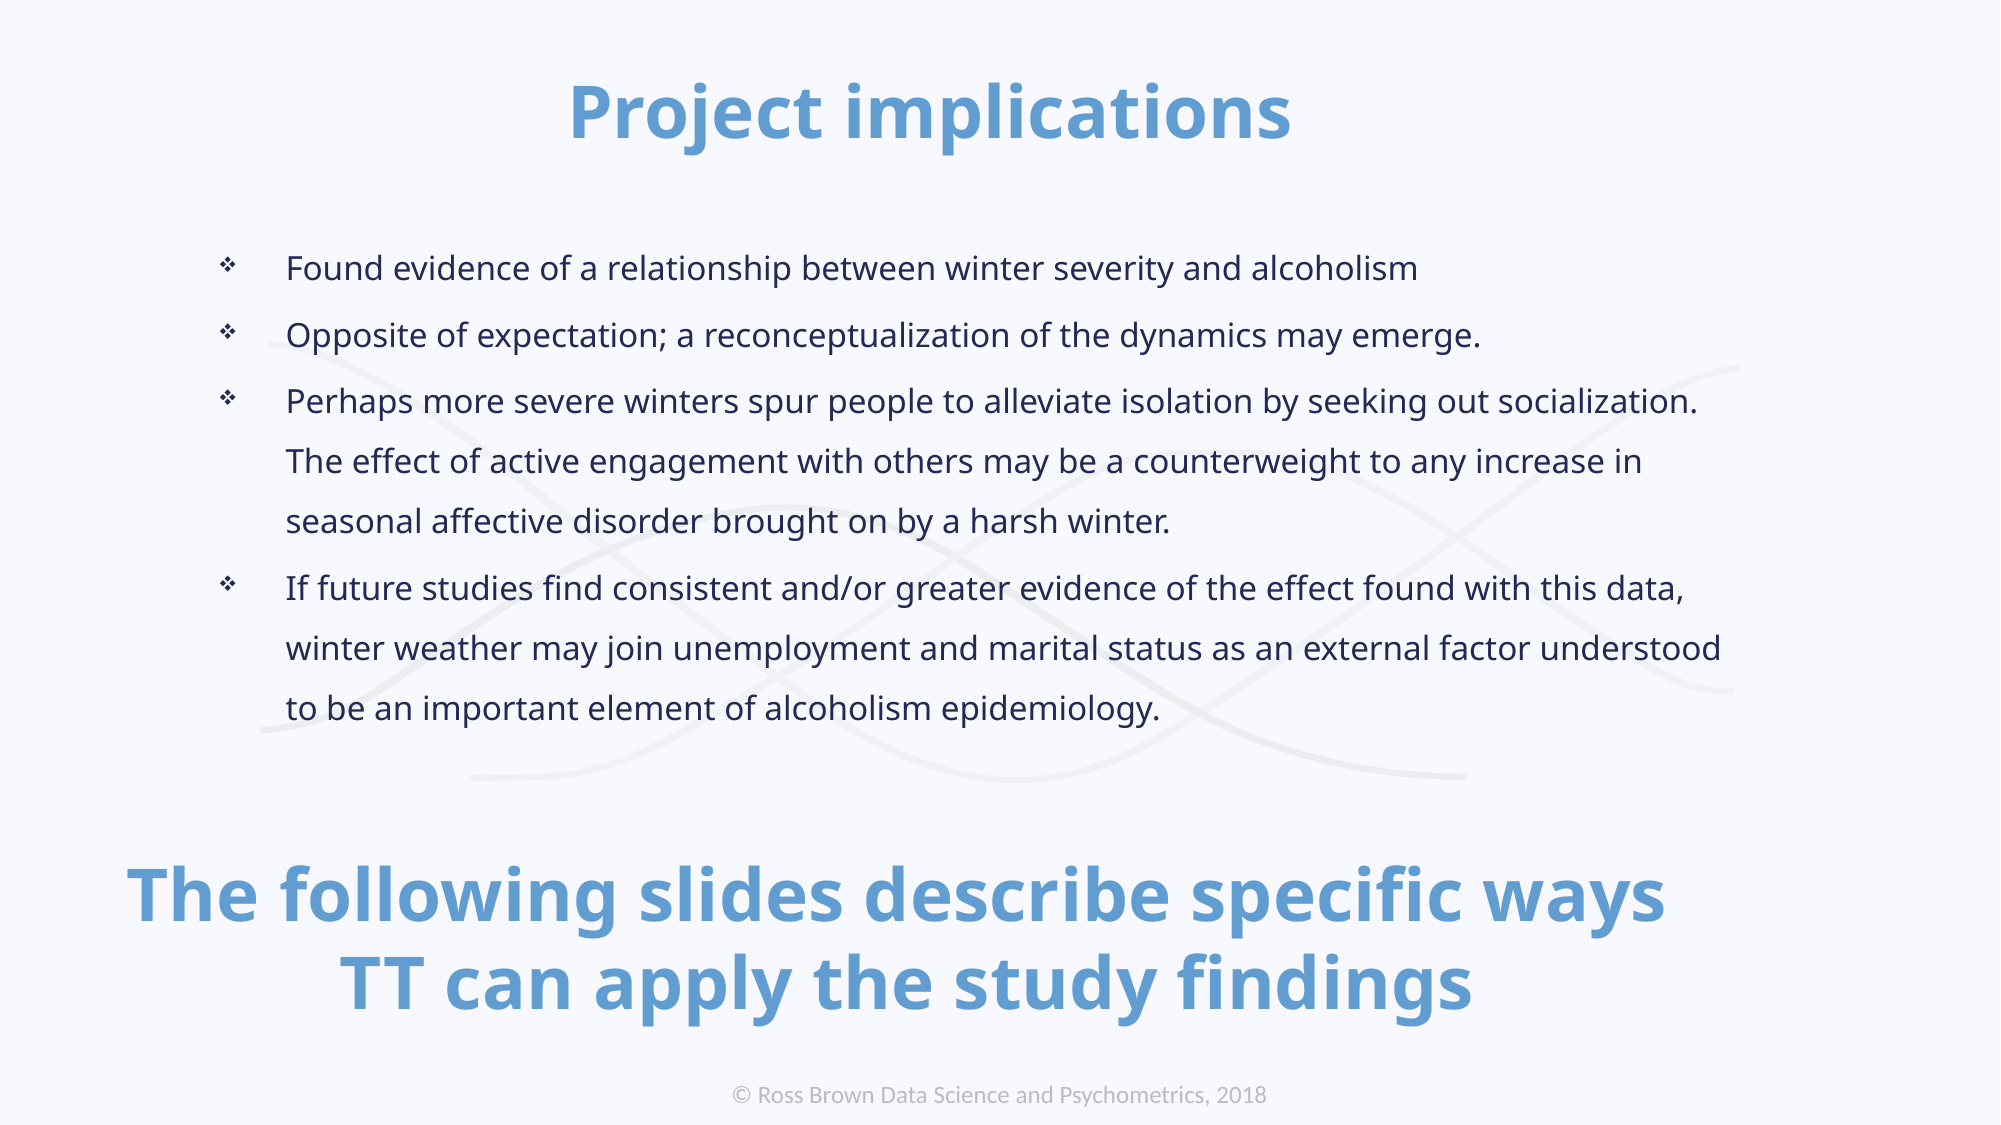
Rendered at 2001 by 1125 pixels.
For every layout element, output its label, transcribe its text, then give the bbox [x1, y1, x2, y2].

text_box [51, 829, 1711, 1043]
title Project implications [103, 33, 1757, 186]
footer © Ross Brown Data Science and Psychometrics, 2018 [683, 1055, 1317, 1116]
text_box The following slides describe specific ways TT can apply the study findings [80, 841, 1734, 1032]
list Found evidence of a relationship between winter severity and alcoholism Opposite of expectation; a reconceptualization of the dynamics may emerge. Perhaps more severe winters spur people to alleviate isolation by seeking out socialization. The effect of active engagement with others may be a counterweight to any increase in seasonal affective disorder brought on by a harsh winter. If future studies find consistent and/or greater evidence of the effect found with this data, winter weather may join unemployment and marital status as an external factor understood to be an important element of alcoholism epidemiology. [180, 220, 1757, 830]
